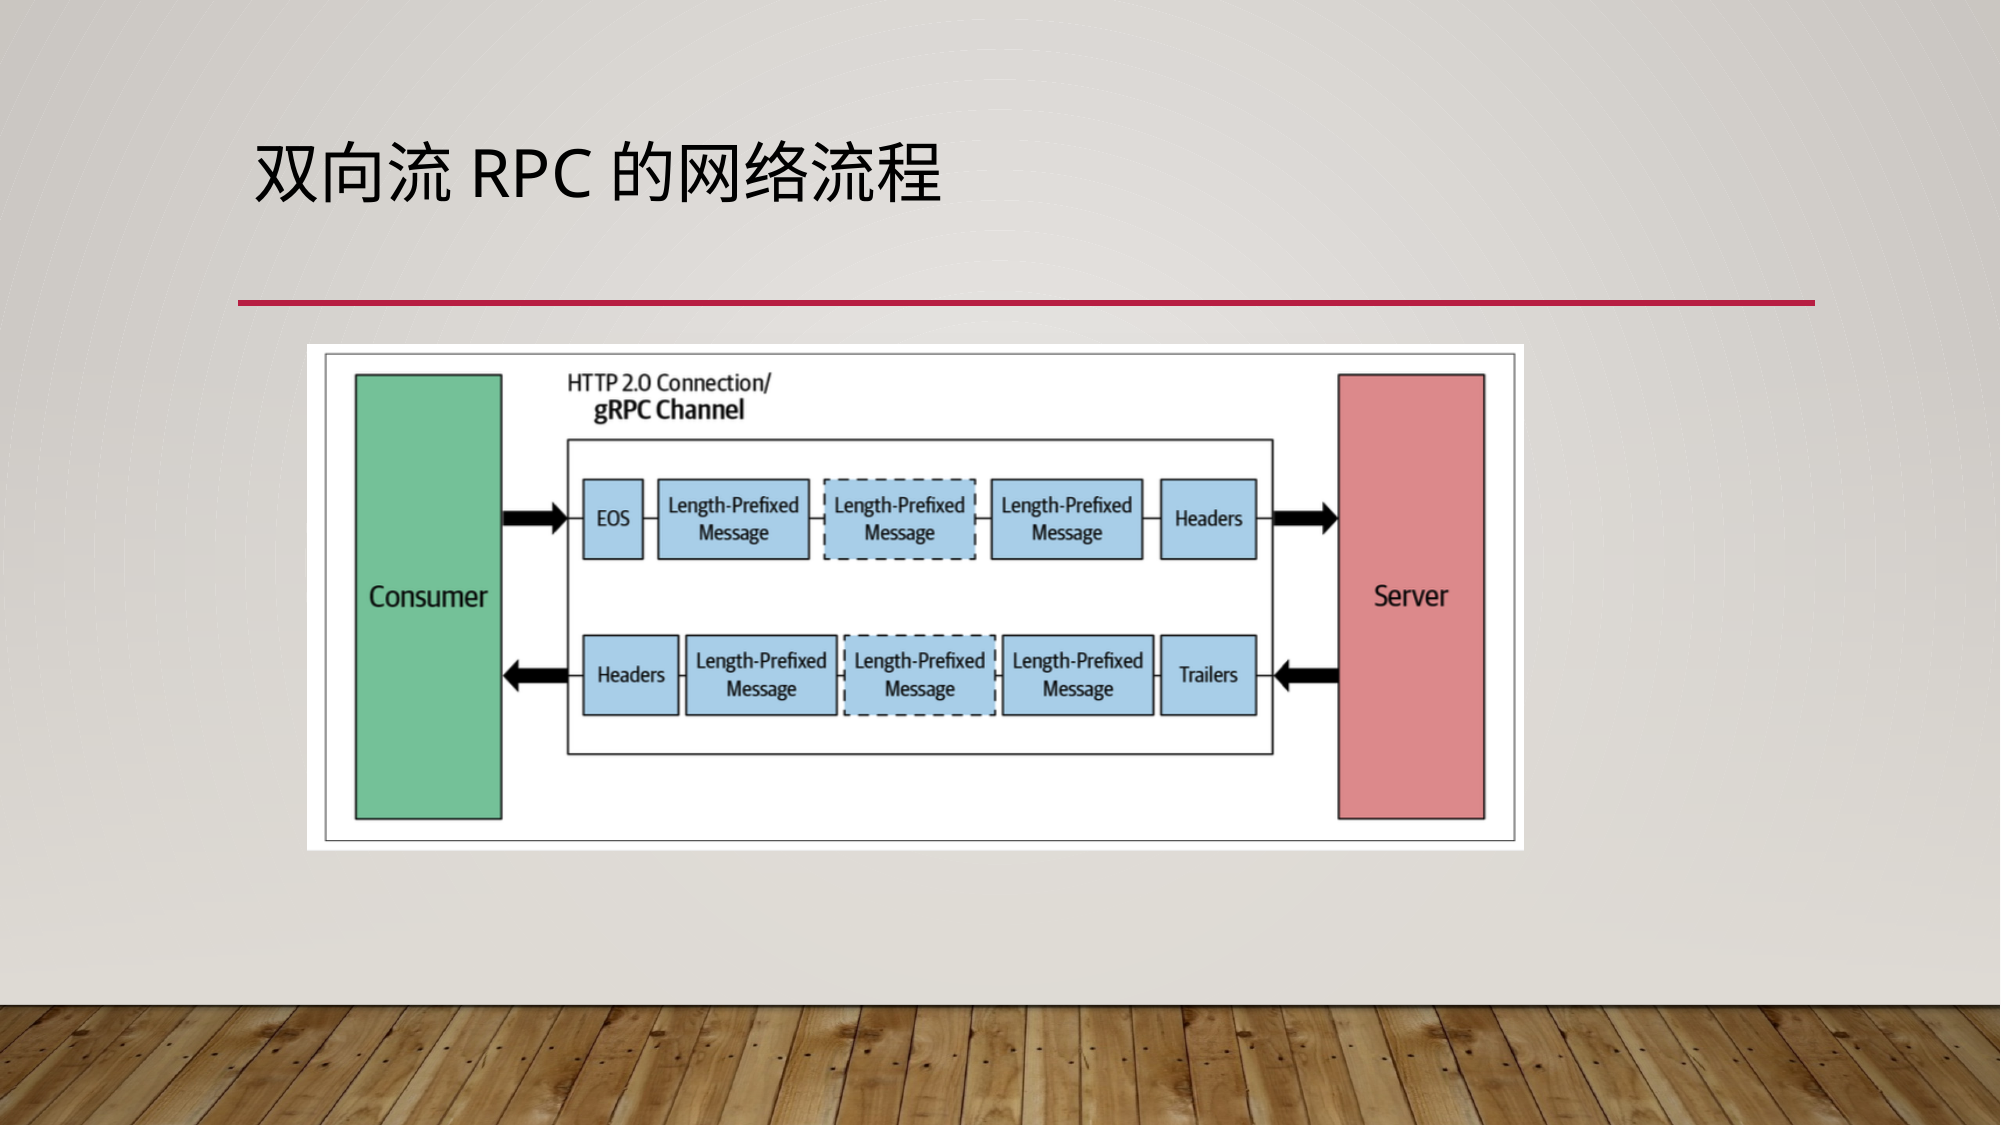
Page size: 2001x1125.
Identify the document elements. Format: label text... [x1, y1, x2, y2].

picture [306, 343, 1524, 851]
picture [0, 1005, 2000, 1125]
title 双向流RPC的网络流程 [238, 131, 1814, 305]
